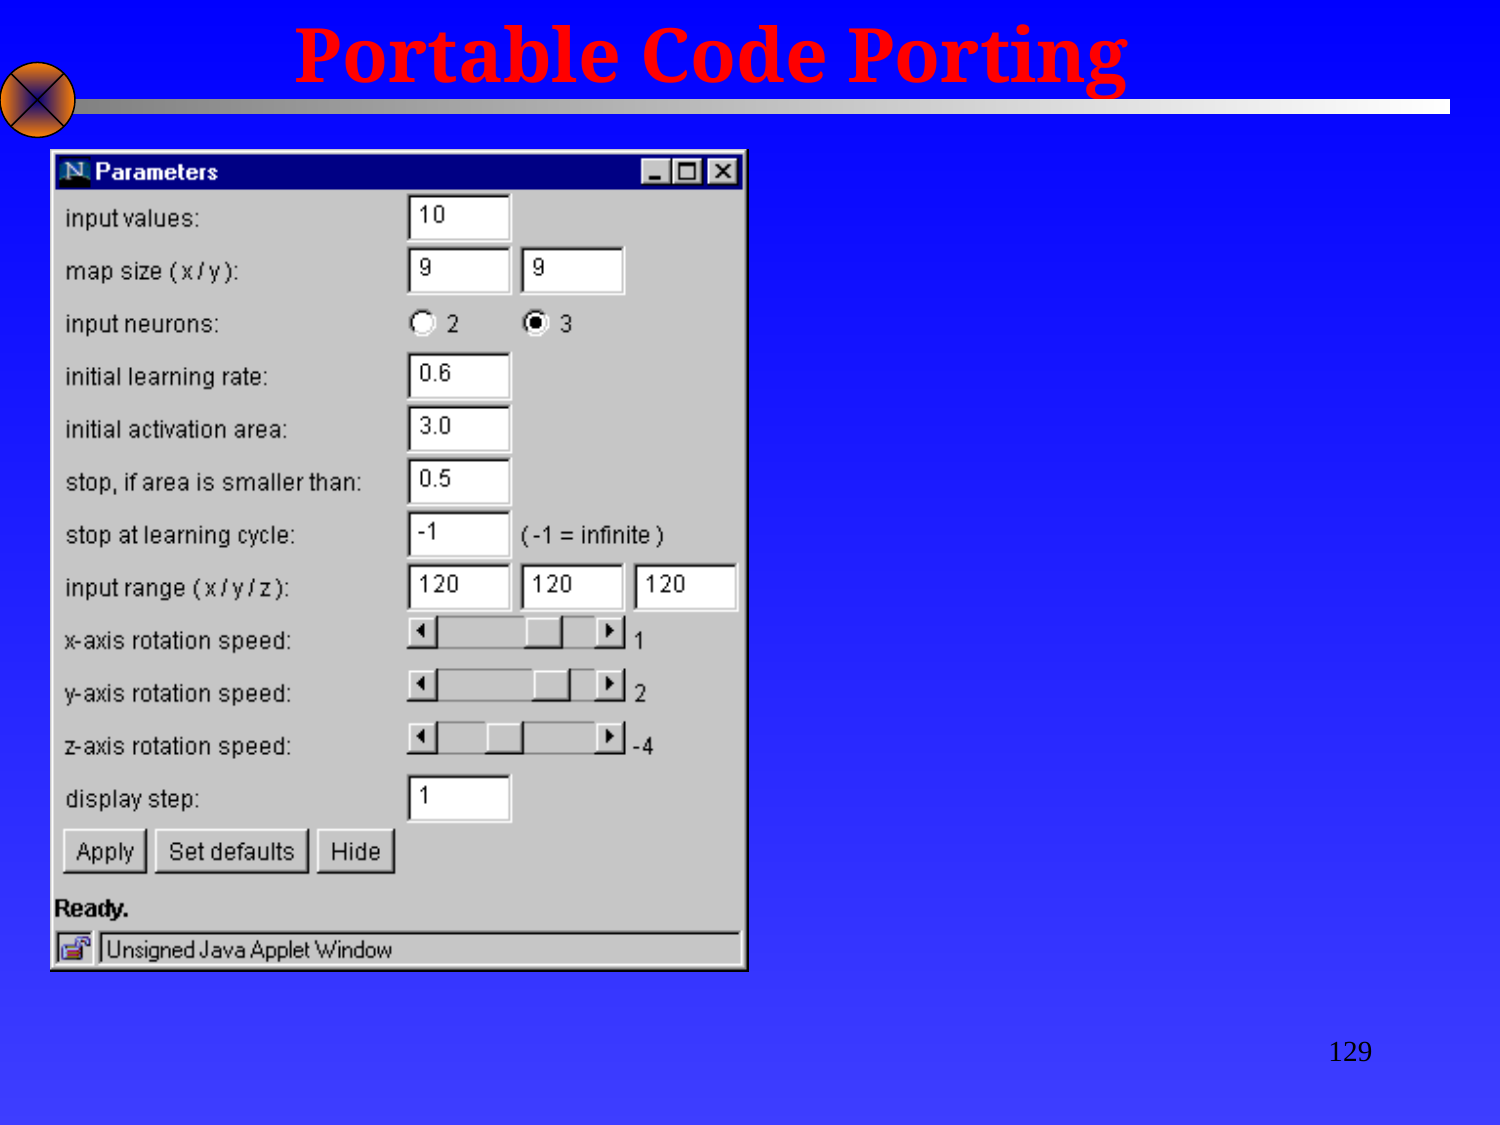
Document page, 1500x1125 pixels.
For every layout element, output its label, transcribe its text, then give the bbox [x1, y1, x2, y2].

slide_number 129 [1074, 1025, 1388, 1100]
text_box [73, 99, 1450, 114]
text_box [0, 62, 75, 138]
picture [49, 149, 749, 972]
text_box Portable Code Porting [187, 0, 1238, 99]
